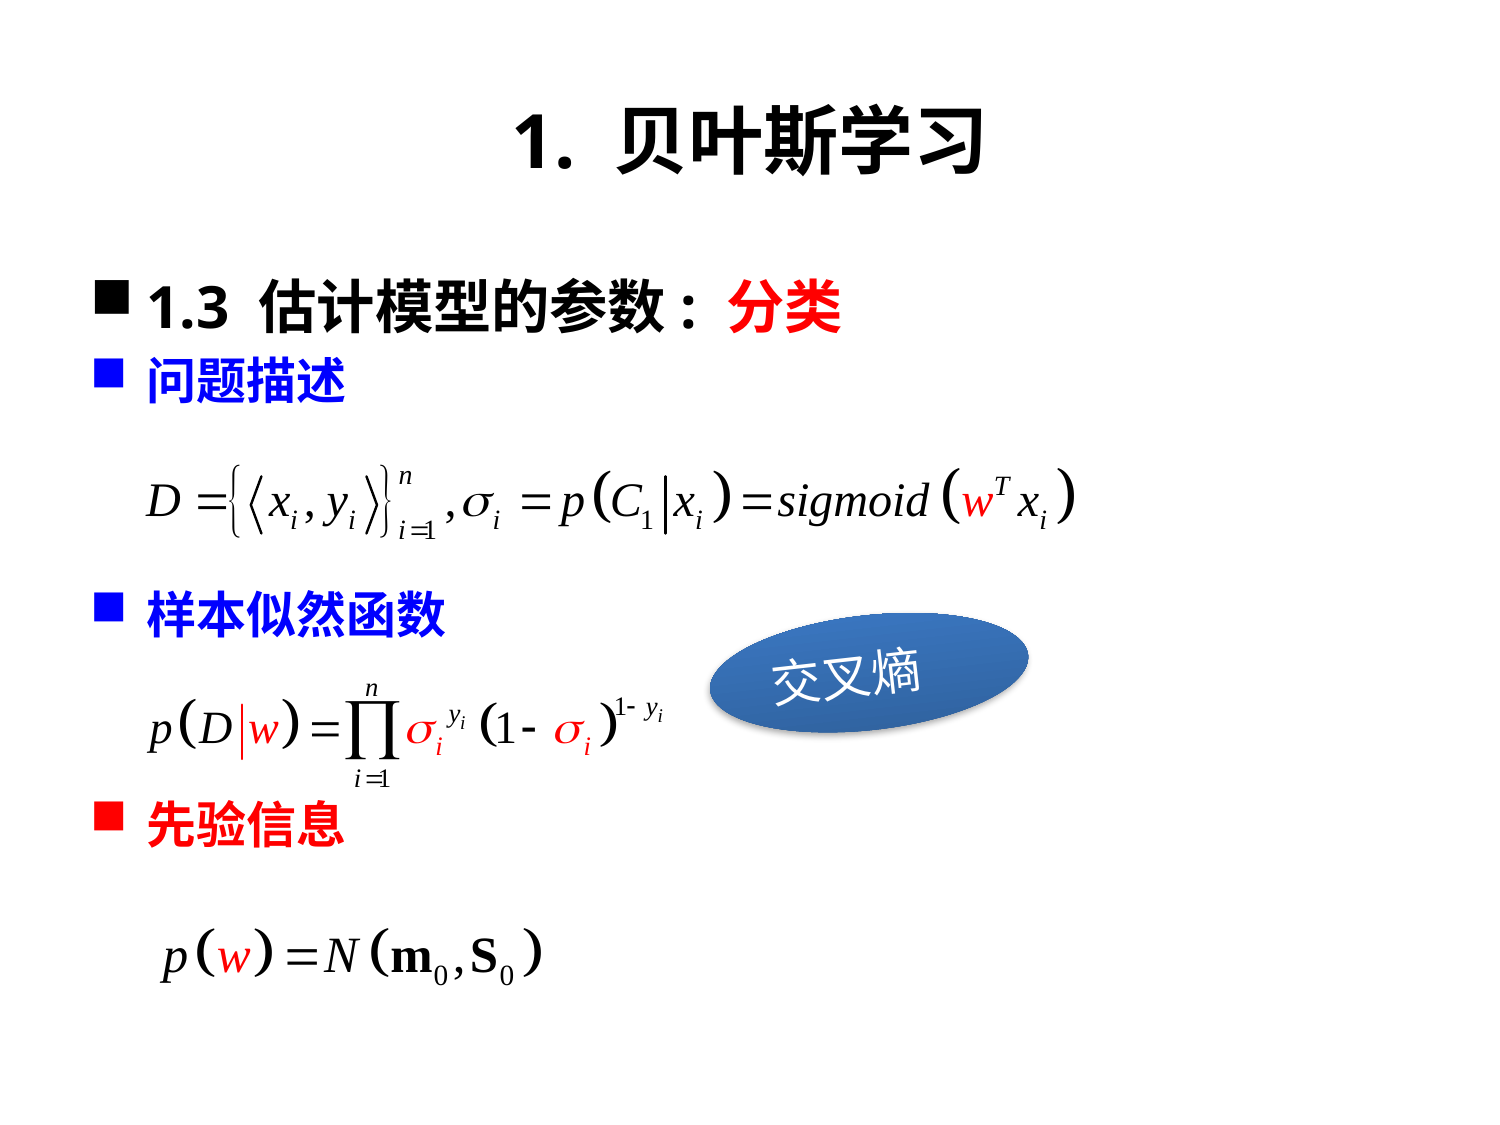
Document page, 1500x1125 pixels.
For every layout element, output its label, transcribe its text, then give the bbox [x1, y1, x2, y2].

text_box 交叉熵 [710, 613, 1029, 733]
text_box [147, 916, 550, 1004]
title 1. 贝叶斯学习 [75, 45, 1425, 233]
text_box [135, 664, 676, 799]
list 1.3 估计模型的参数: 分类 问题描述 样本似然函数 先验信息 [75, 262, 1425, 1005]
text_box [135, 449, 1081, 551]
